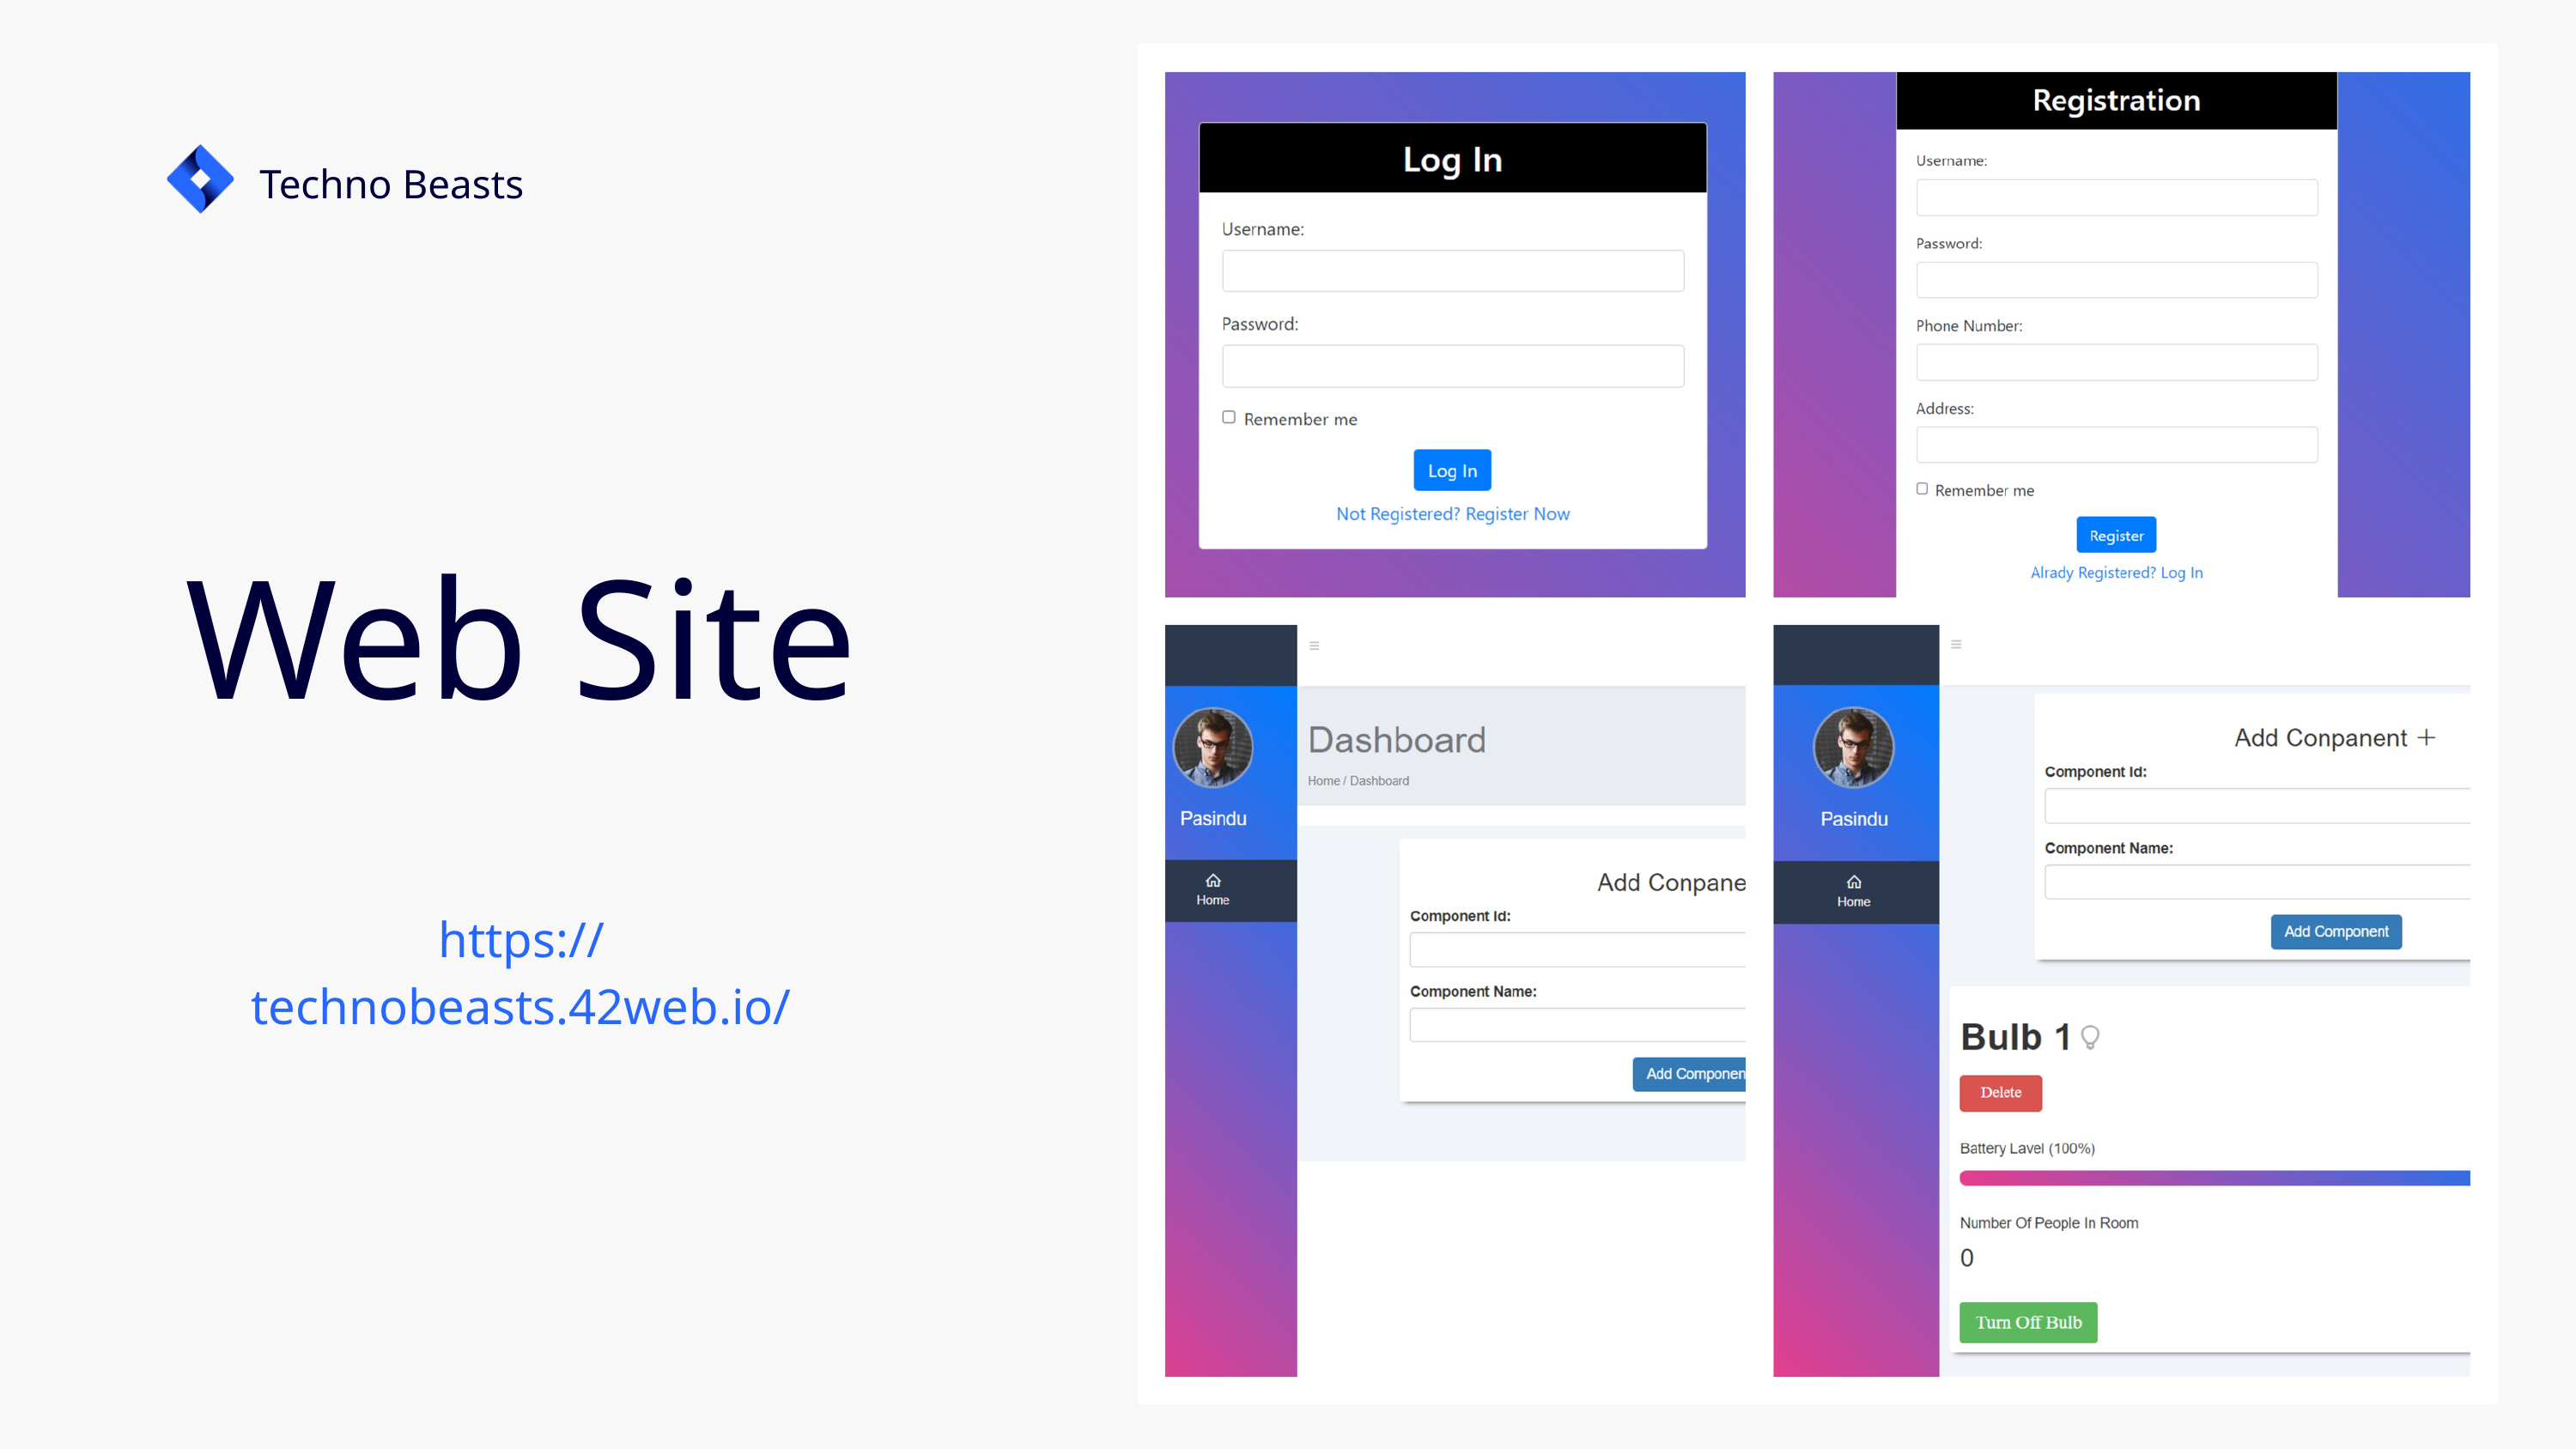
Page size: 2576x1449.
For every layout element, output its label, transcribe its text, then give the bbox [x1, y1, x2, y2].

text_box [167, 144, 717, 215]
text_box [1137, 44, 2498, 1404]
text_box https://technobeasts.42web.io/ [175, 899, 867, 1034]
text_box Web Site [167, 501, 877, 732]
